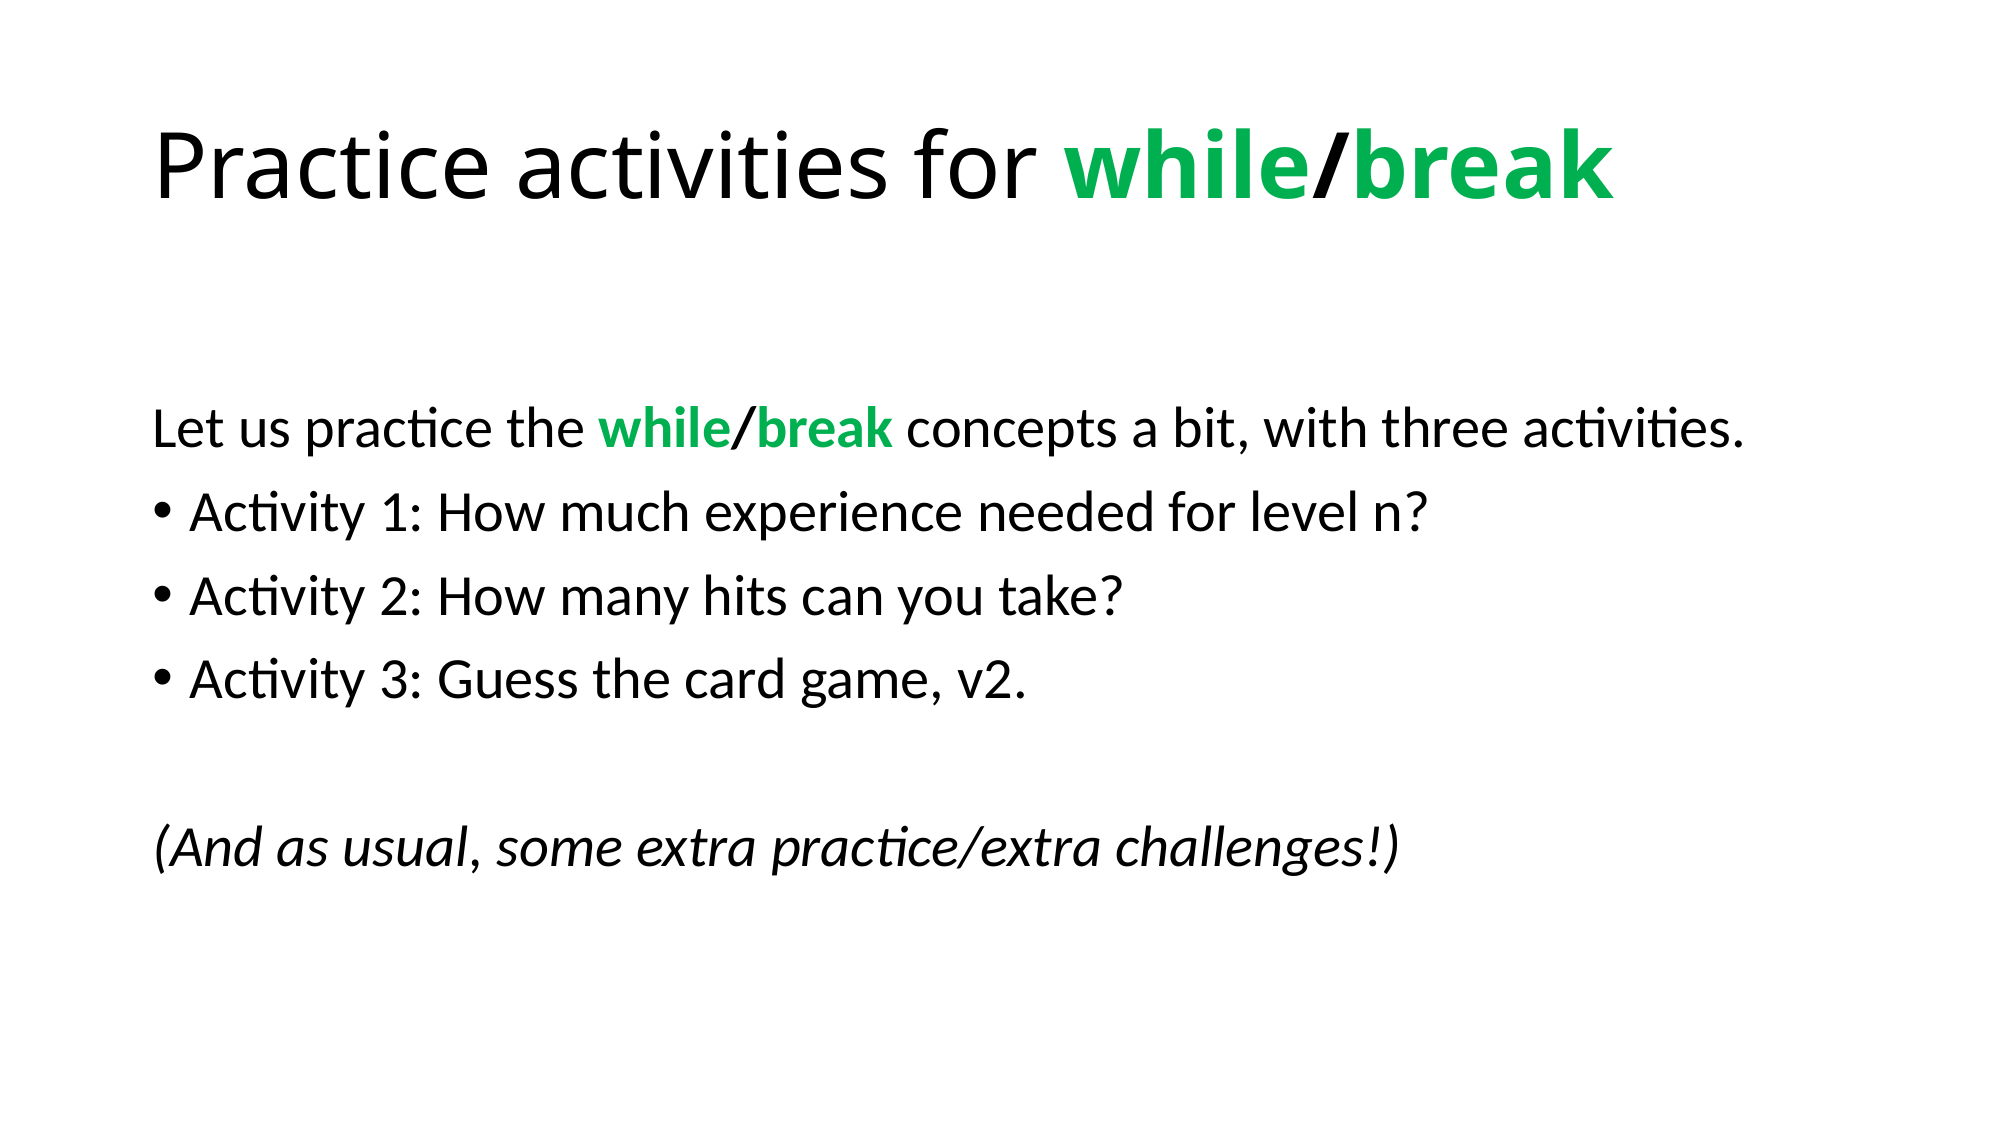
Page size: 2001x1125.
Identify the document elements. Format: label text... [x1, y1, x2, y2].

title Practice activities for while/break [137, 59, 1863, 278]
list Let us practice the while/break concepts a bit, with three activities. Activity 1: How much experience needed for level n? Activity 2: How many hits can you take? Activity 3: Guess the card game, v2. (And as usual, some extra practice/extra challenges!) [137, 299, 1863, 1014]
